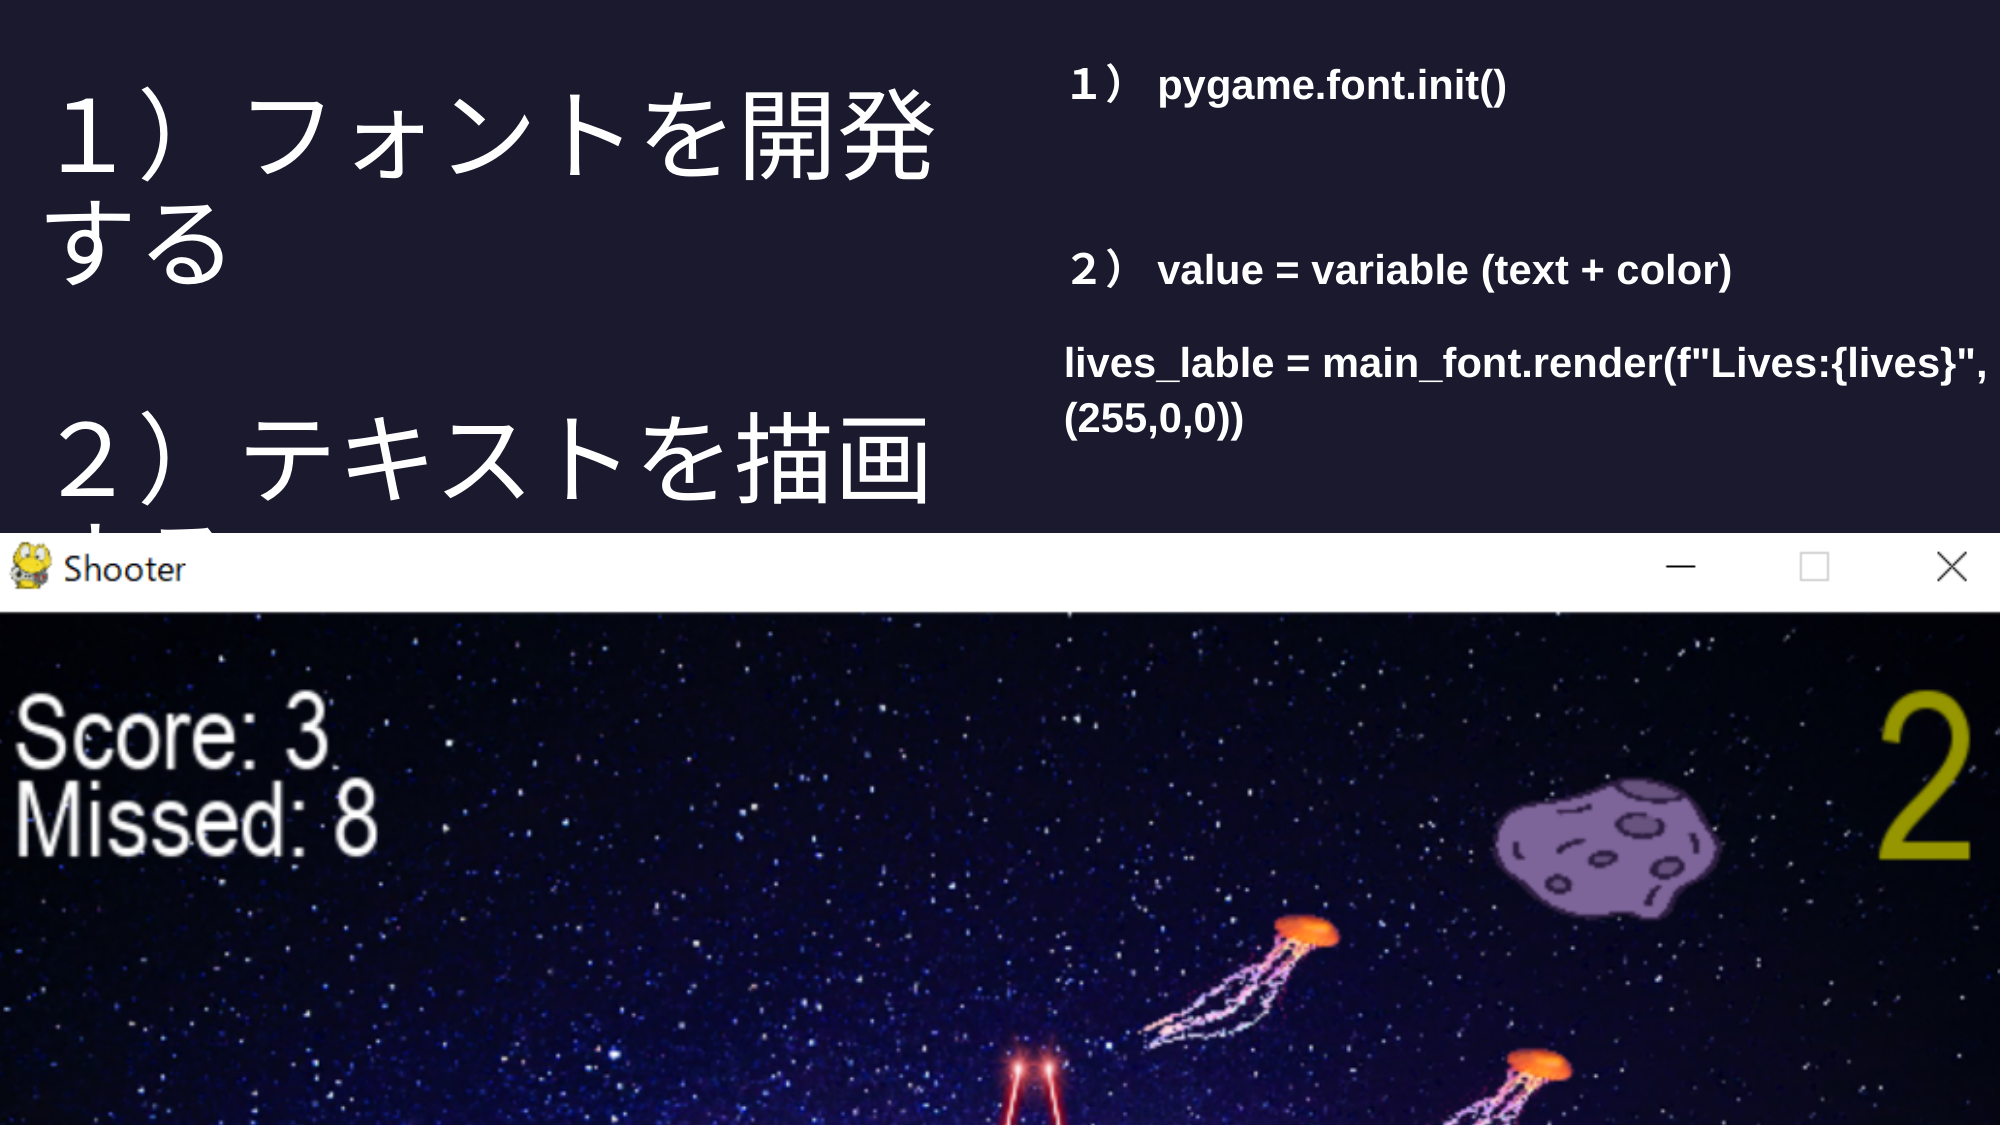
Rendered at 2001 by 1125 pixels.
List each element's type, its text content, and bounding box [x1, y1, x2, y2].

title １）フォントを開発する ２）テキストを描画する [37, 86, 1000, 343]
list １）pygame.font.init() ２）value = variable (text + color) lives_lable = main_font.render(f"Lives:{lives}", 1,(255,0,0)) [1063, 53, 2000, 310]
picture [0, 533, 2000, 1125]
